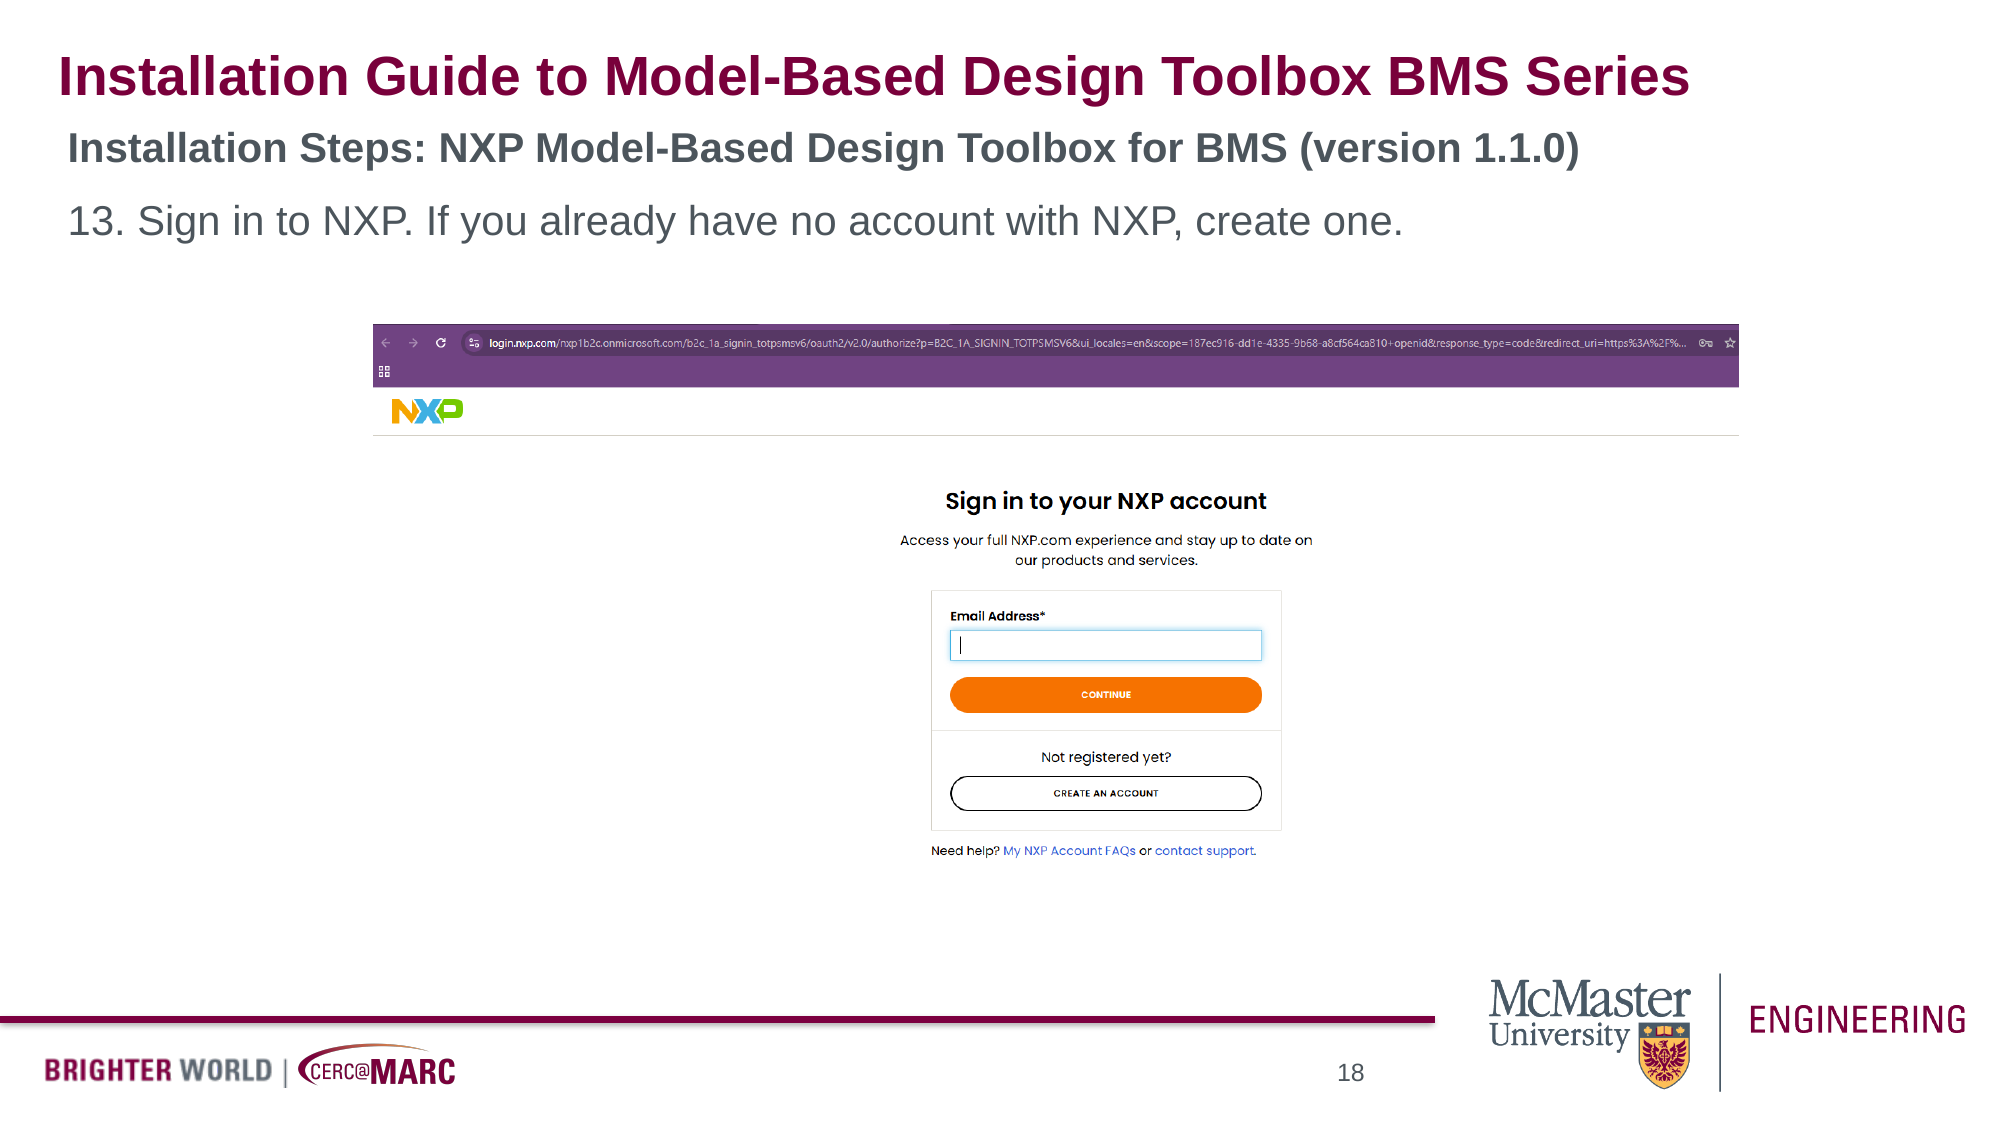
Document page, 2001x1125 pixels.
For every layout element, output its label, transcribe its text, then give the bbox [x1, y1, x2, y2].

slide_number 18 [1260, 1041, 1365, 1101]
picture [43, 1031, 465, 1097]
list Installation Steps: NXP Model-Based Design Toolbox for BMS (version 1.1.0) 13. Sign in to NXP. If you already have no account with NXP, create one. [44, 106, 1965, 543]
title Installation Guide to Model-Based Design Toolbox BMS Series [43, 0, 1965, 106]
picture [1488, 973, 1965, 1092]
picture [373, 324, 1740, 891]
